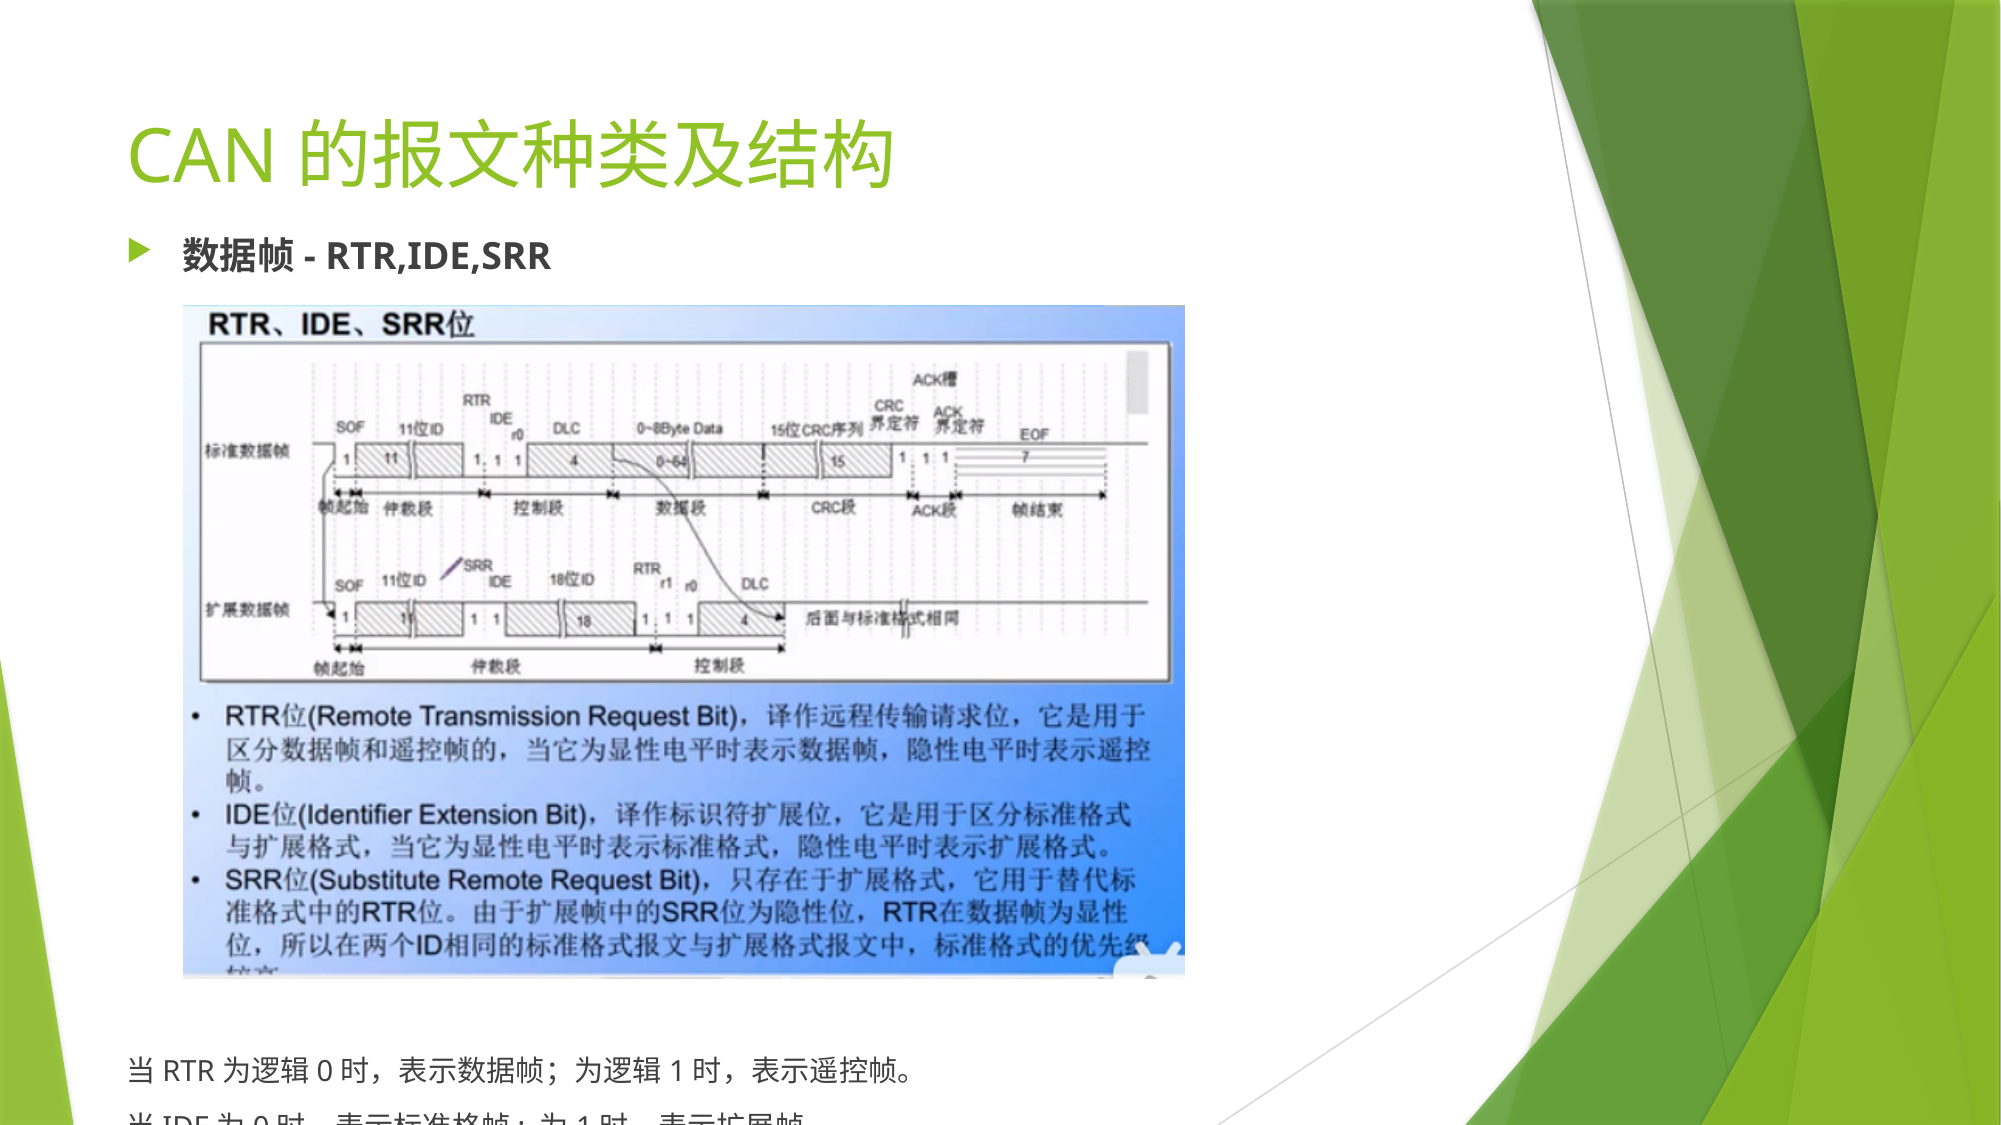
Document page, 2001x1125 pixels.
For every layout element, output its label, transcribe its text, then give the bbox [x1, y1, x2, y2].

list 数据帧- RTR,IDE,SRR 当RTR为逻辑0时，表示数据帧；为逻辑1时，表示遥控帧。 当IDE为0时，表示标准格帧; 为1时，表示扩展帧。 [111, 224, 1522, 1125]
title CAN的报文种类及结构 [111, 99, 1522, 224]
picture [182, 304, 1185, 979]
